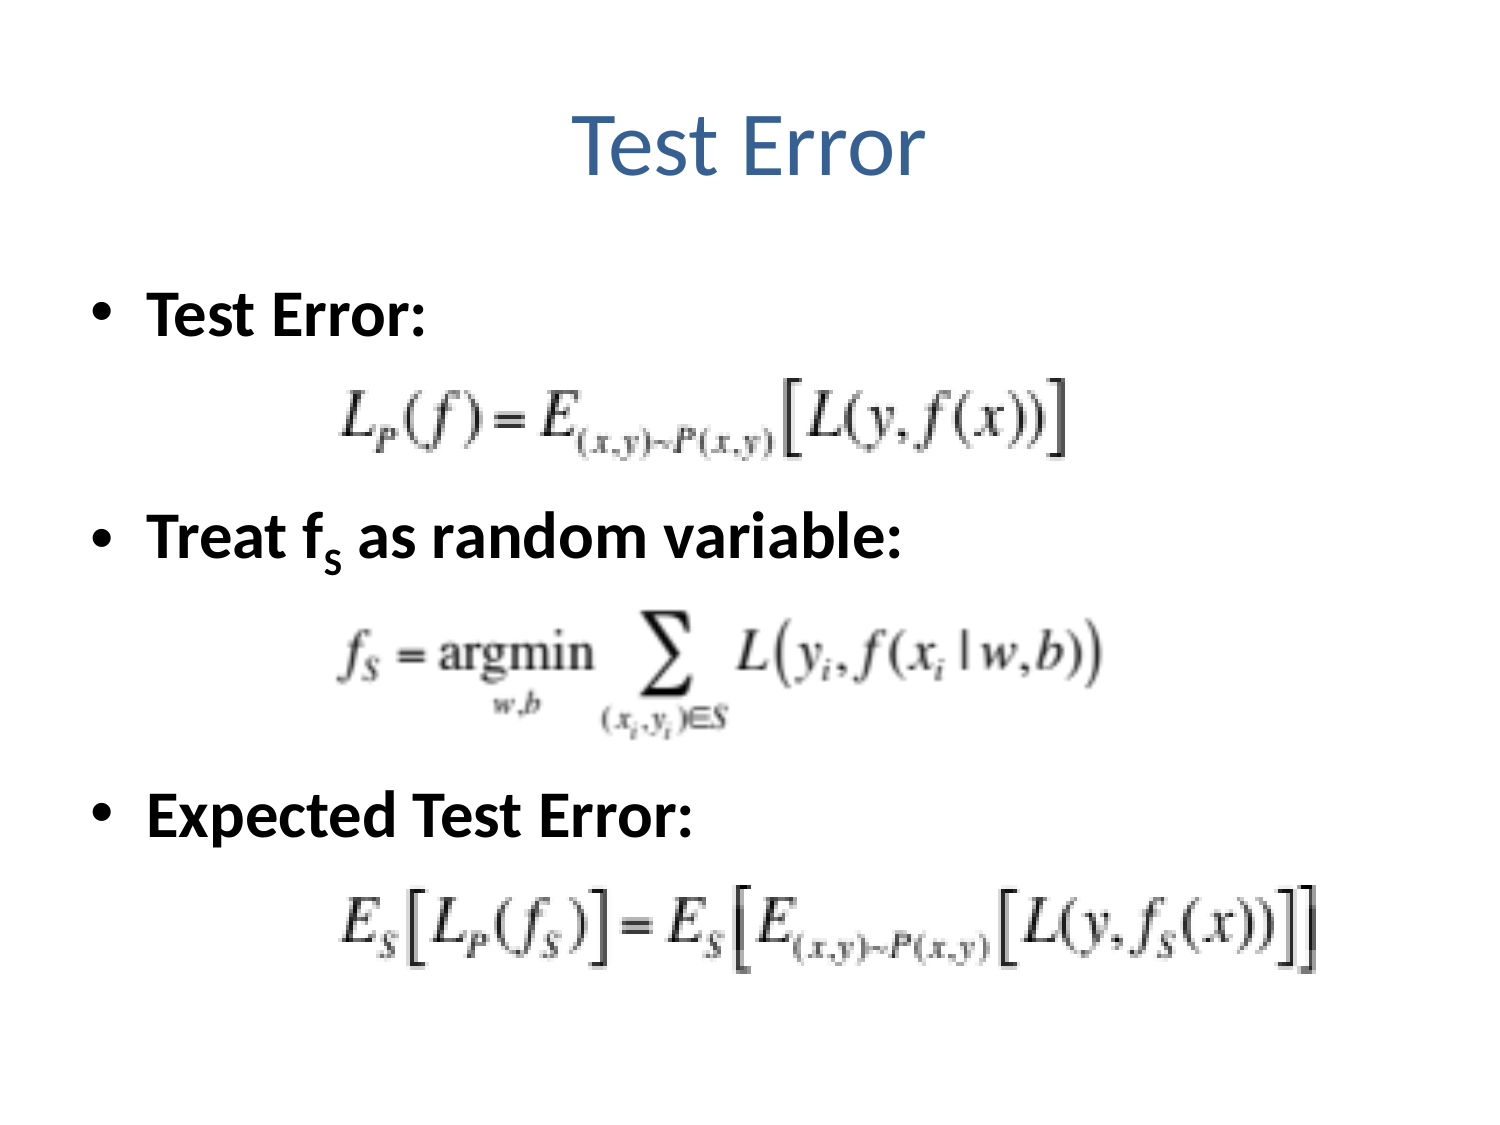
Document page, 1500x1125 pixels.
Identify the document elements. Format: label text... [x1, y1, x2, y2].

list Test Error: Treat fS as random variable: Expected Test Error: [75, 262, 1425, 1005]
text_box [330, 601, 1108, 746]
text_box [330, 873, 1321, 979]
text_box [330, 369, 1070, 466]
title Test Error [75, 45, 1425, 233]
